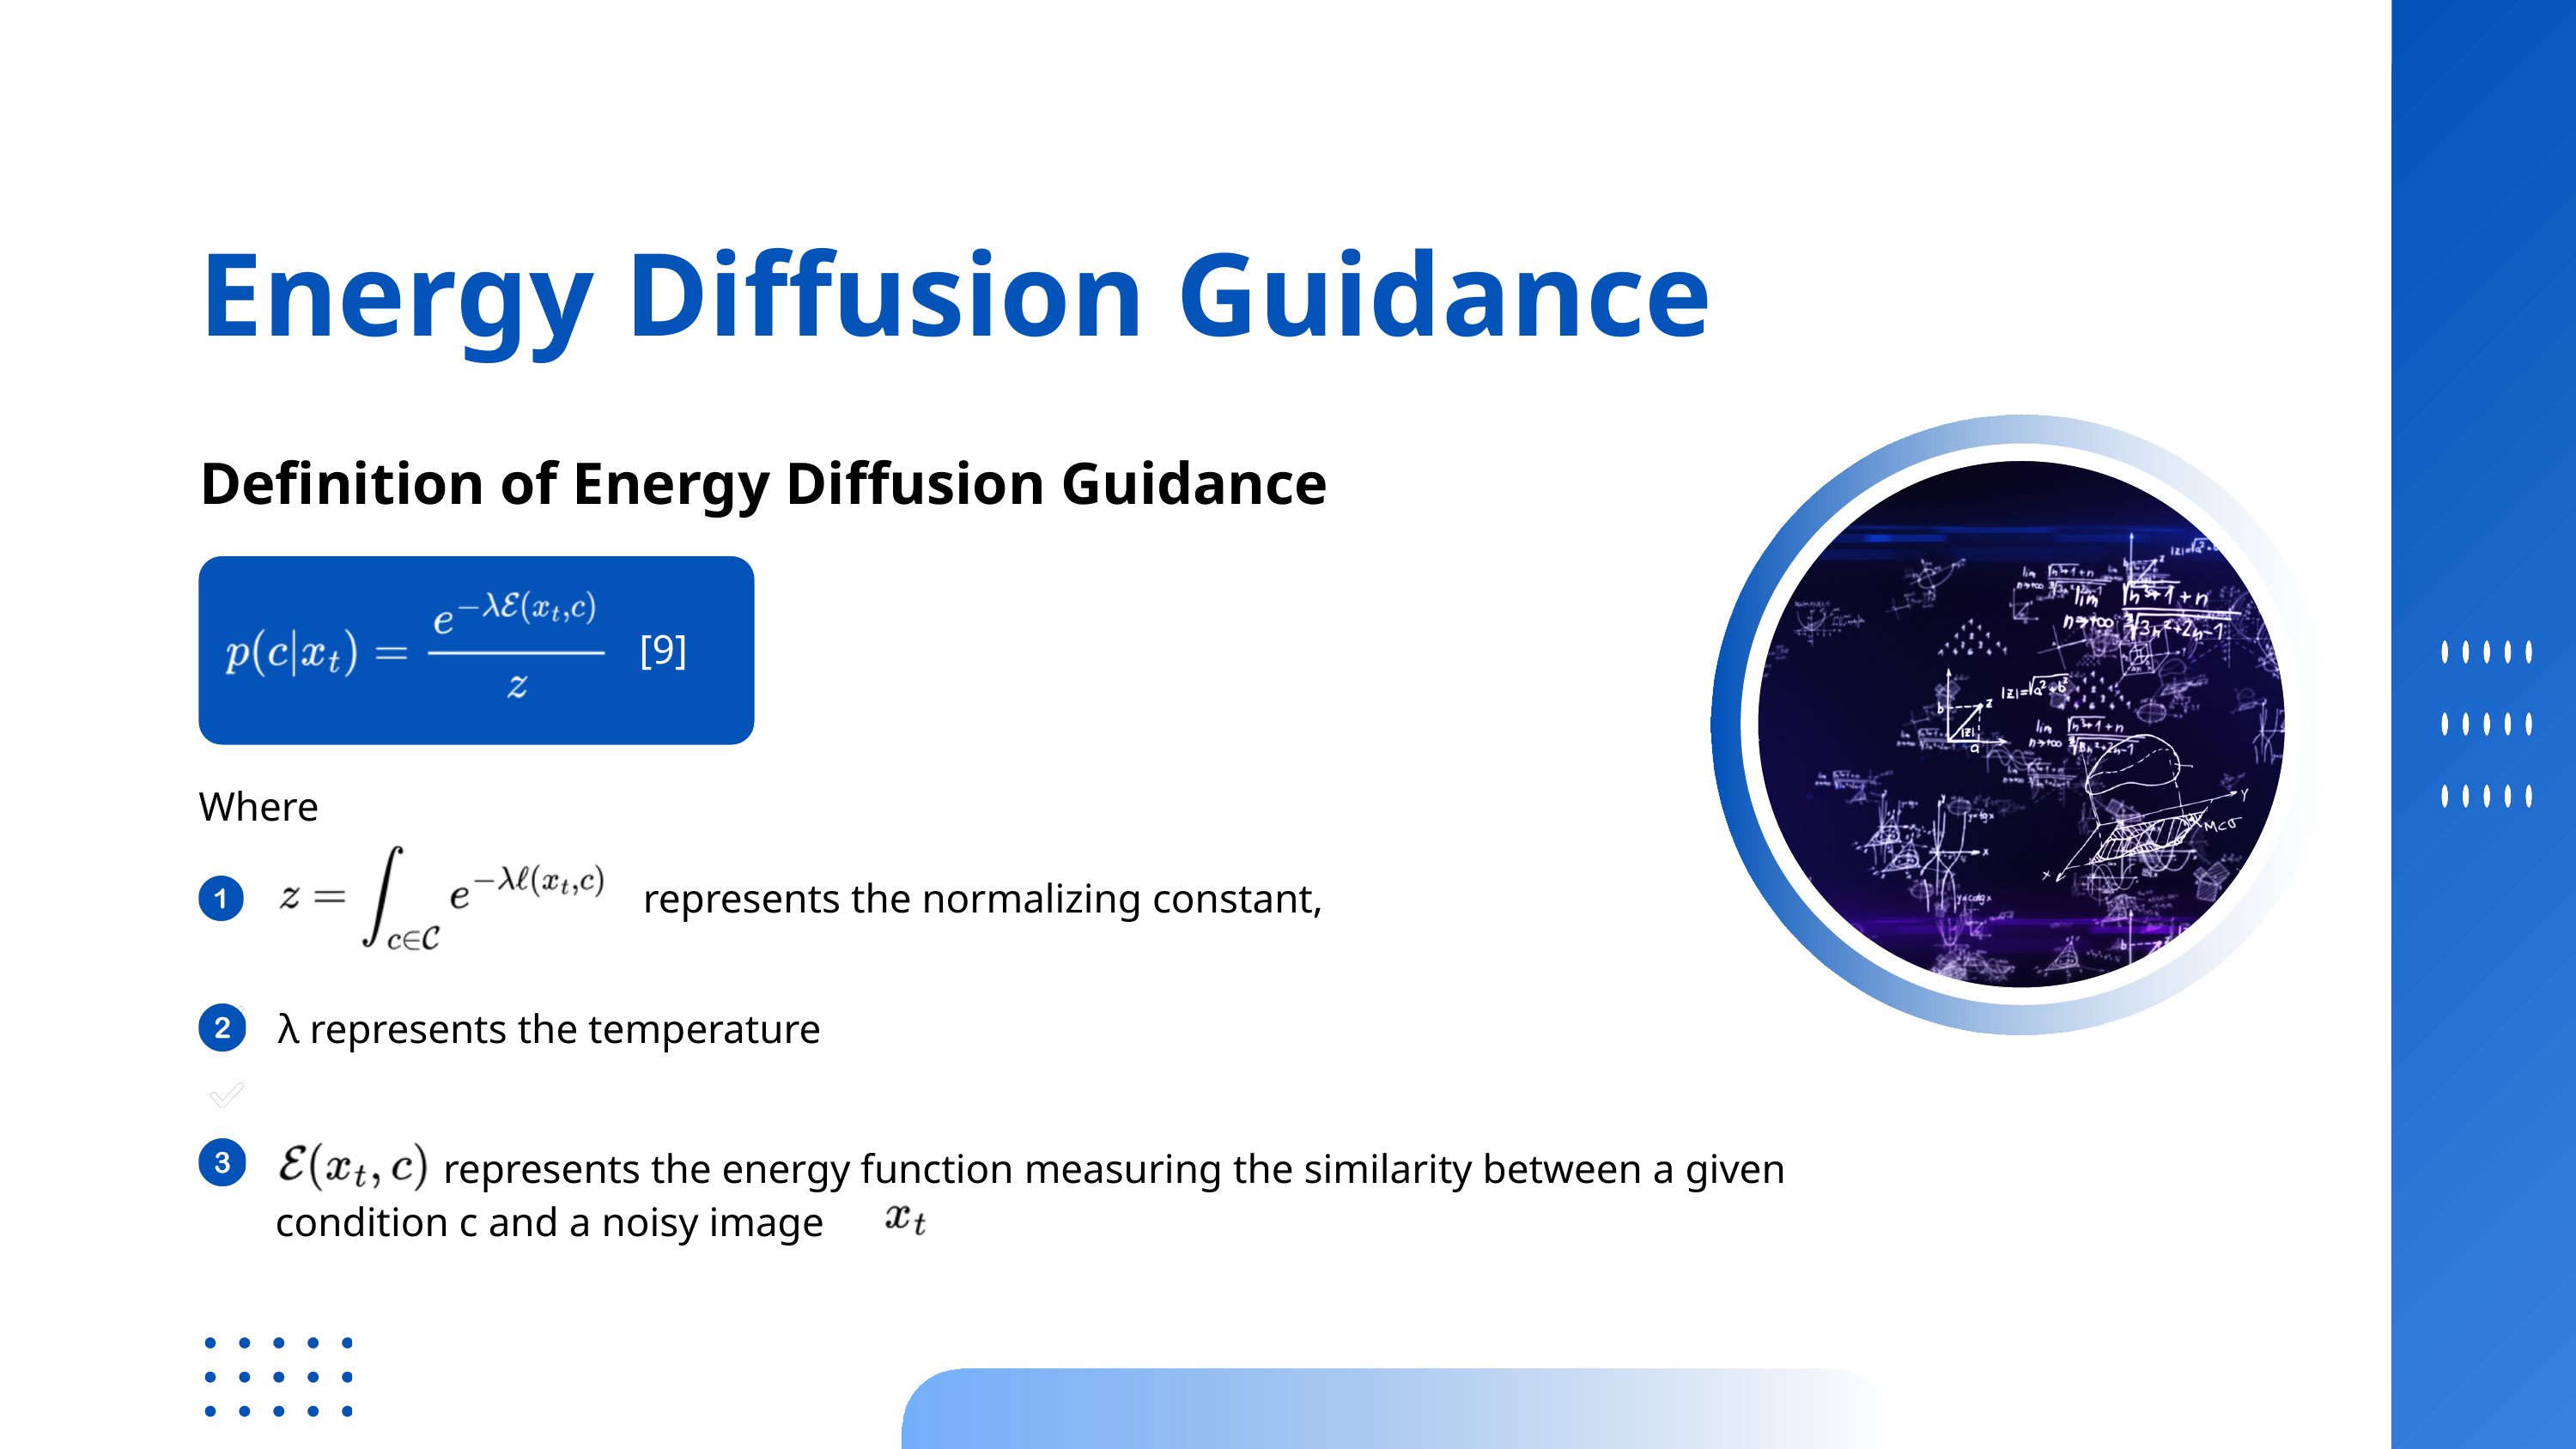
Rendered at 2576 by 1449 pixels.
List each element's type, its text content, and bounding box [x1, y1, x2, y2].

text_box Definition of Energy Diffusion Guidance [199, 434, 1546, 516]
picture [245, 813, 641, 984]
text_box condition c and a noisy image [264, 1189, 885, 1245]
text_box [902, 1368, 1892, 1449]
text_box [210, 1082, 244, 1107]
picture [880, 1202, 933, 1240]
text_box [198, 876, 240, 921]
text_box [1710, 413, 2333, 1035]
text_box Where [198, 773, 1309, 830]
text_box Energy Diffusion Guidance [198, 227, 1750, 360]
text_box [204, 1337, 353, 1418]
text_box represents the energy function measuring the similarity between a given [451, 1136, 2002, 1191]
text_box [198, 1138, 246, 1186]
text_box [2391, 0, 2576, 1449]
picture [262, 1127, 447, 1208]
picture [187, 552, 653, 737]
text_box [651, 555, 755, 745]
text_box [1749, 452, 2294, 997]
text_box λ represents the temperature [277, 995, 1388, 1052]
text_box [198, 1003, 246, 1052]
text_box represents the normalizing constant, [646, 865, 1706, 921]
